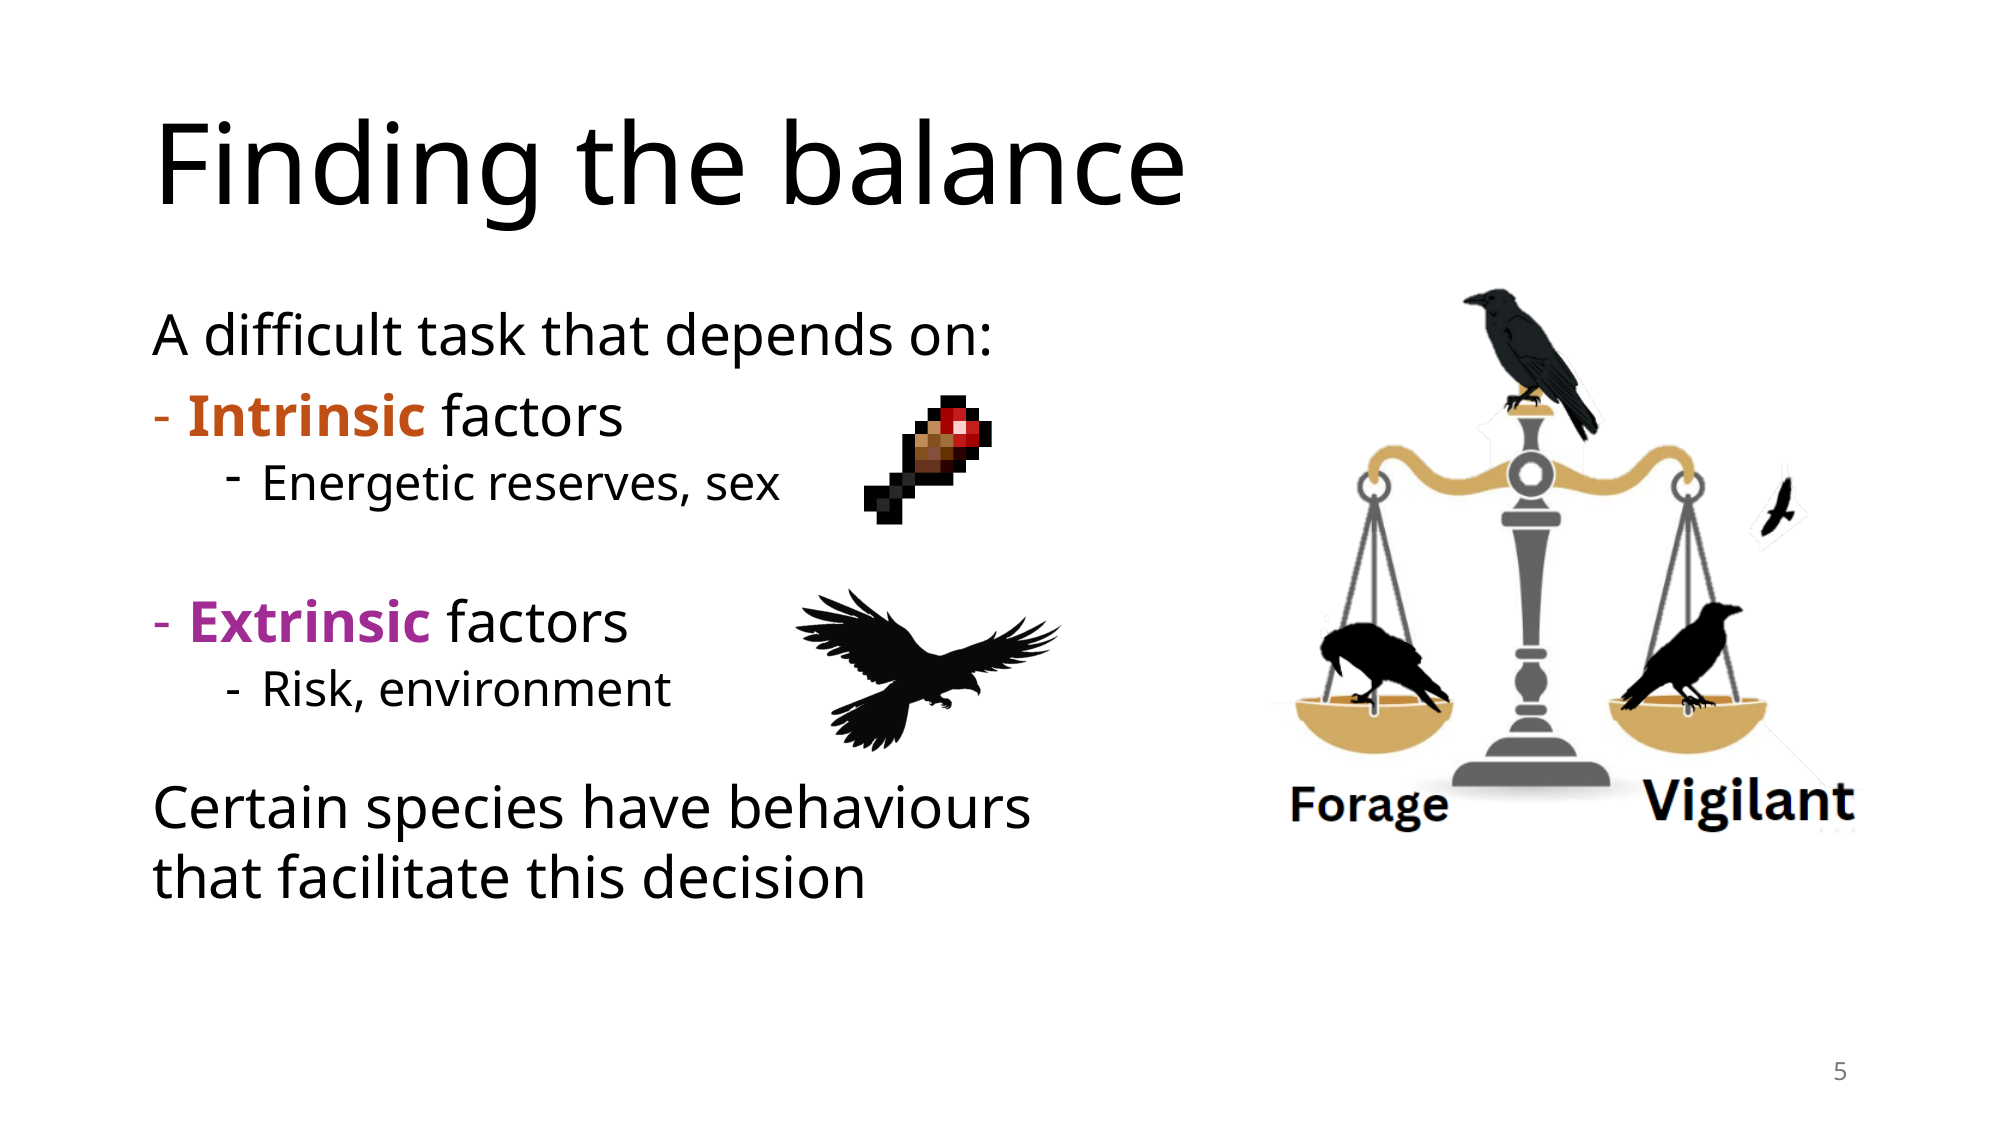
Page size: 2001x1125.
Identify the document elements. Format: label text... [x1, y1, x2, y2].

picture [1269, 281, 1863, 844]
title Finding the balance [137, 59, 1863, 278]
slide_number 5 [1412, 1042, 1863, 1103]
picture [855, 386, 1001, 532]
text_box Certain species have behaviours that facilitate this decision [137, 762, 1067, 918]
picture [757, 559, 1100, 781]
list A difficult task that depends on: Intrinsic factors Energetic reserves, sex Extrinsic factors Risk, environment [137, 299, 1011, 762]
